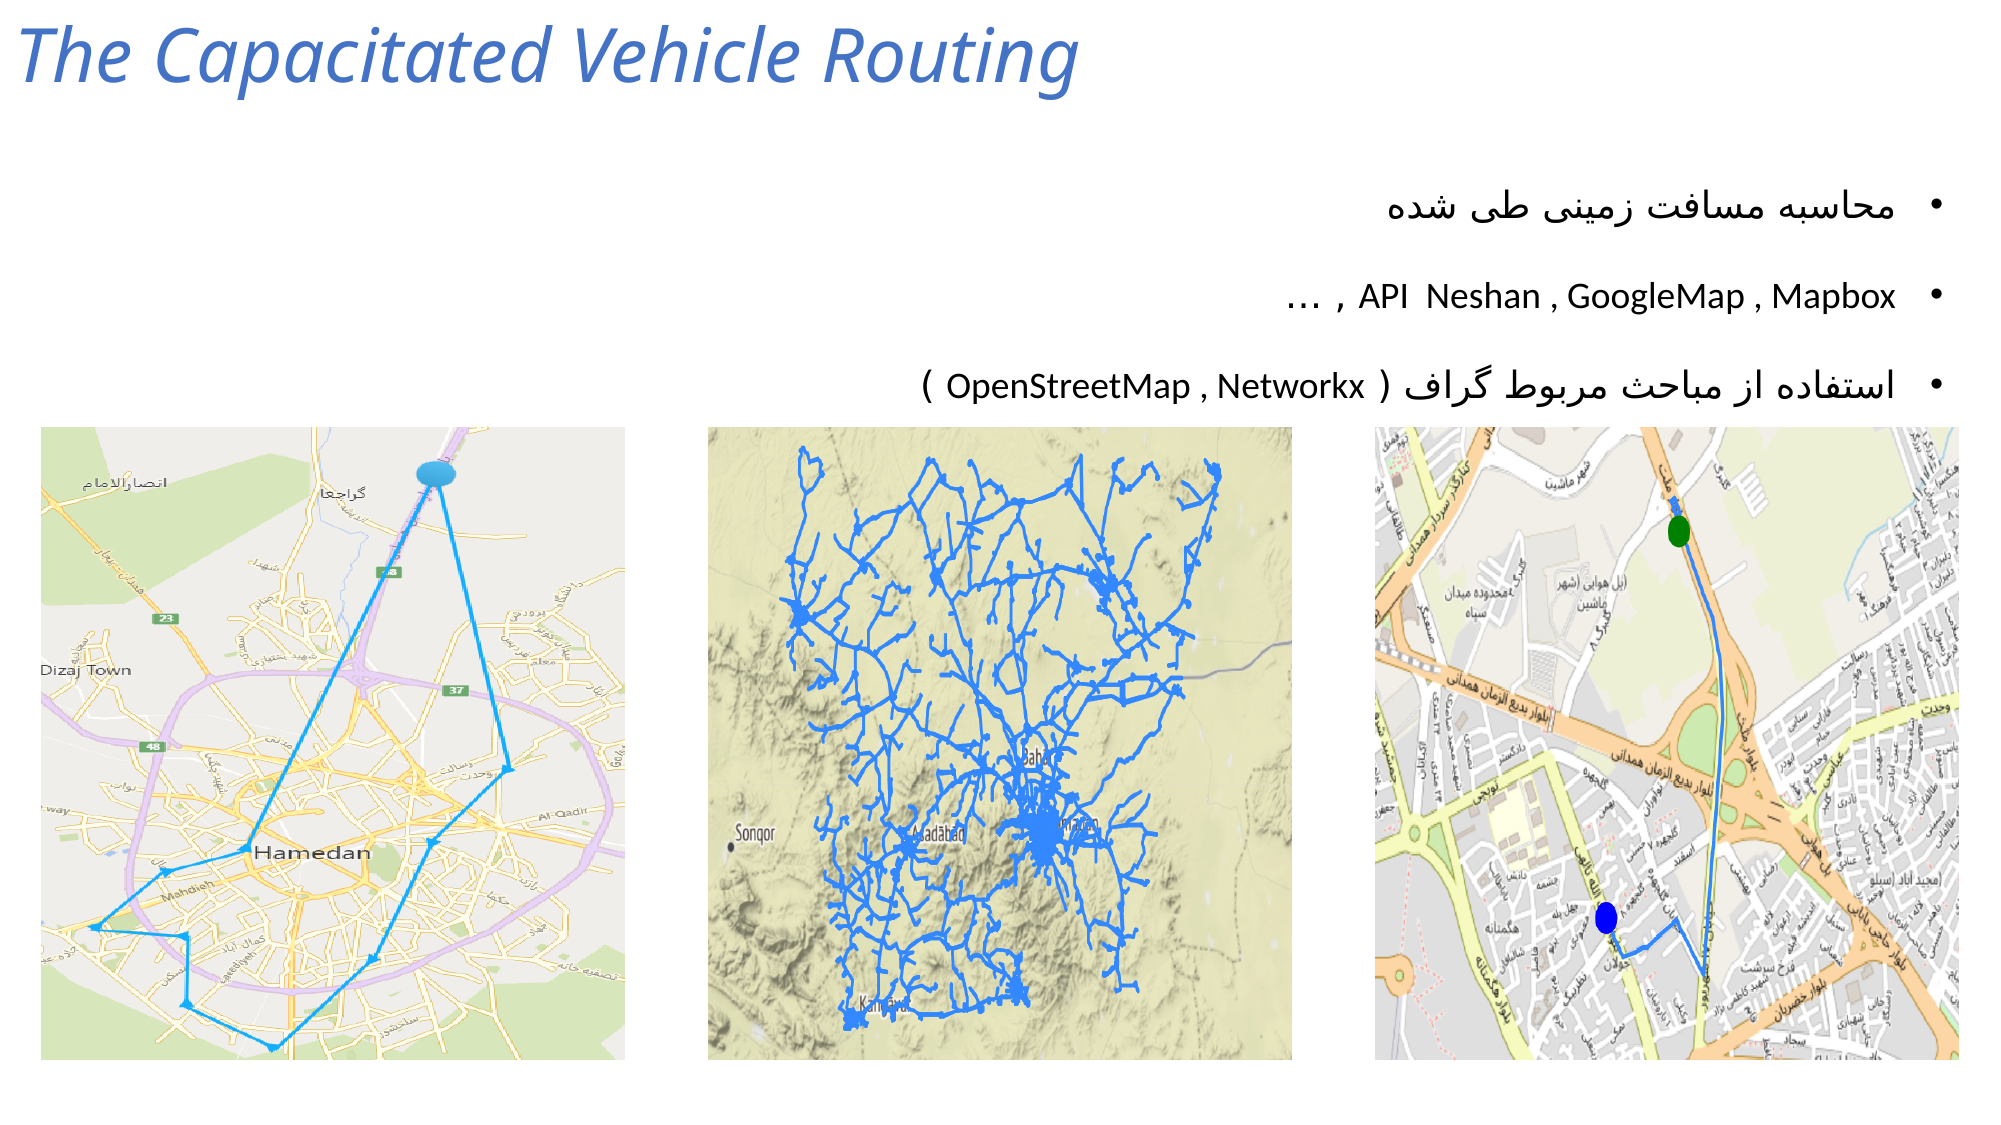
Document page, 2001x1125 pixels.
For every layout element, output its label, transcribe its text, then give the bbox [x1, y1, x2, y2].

picture [1375, 427, 1959, 1060]
text_box The Capacitated Vehicle Routing [0, 0, 1283, 105]
text_box محاسبه مسافت زمینی طی شده API Neshan , GoogleMap , Mapbox , … استفاده از مباحث مربوط گراف ( OpenStreetMap , Networkx ) [197, 128, 1959, 414]
picture [708, 427, 1292, 1060]
picture [41, 427, 625, 1060]
